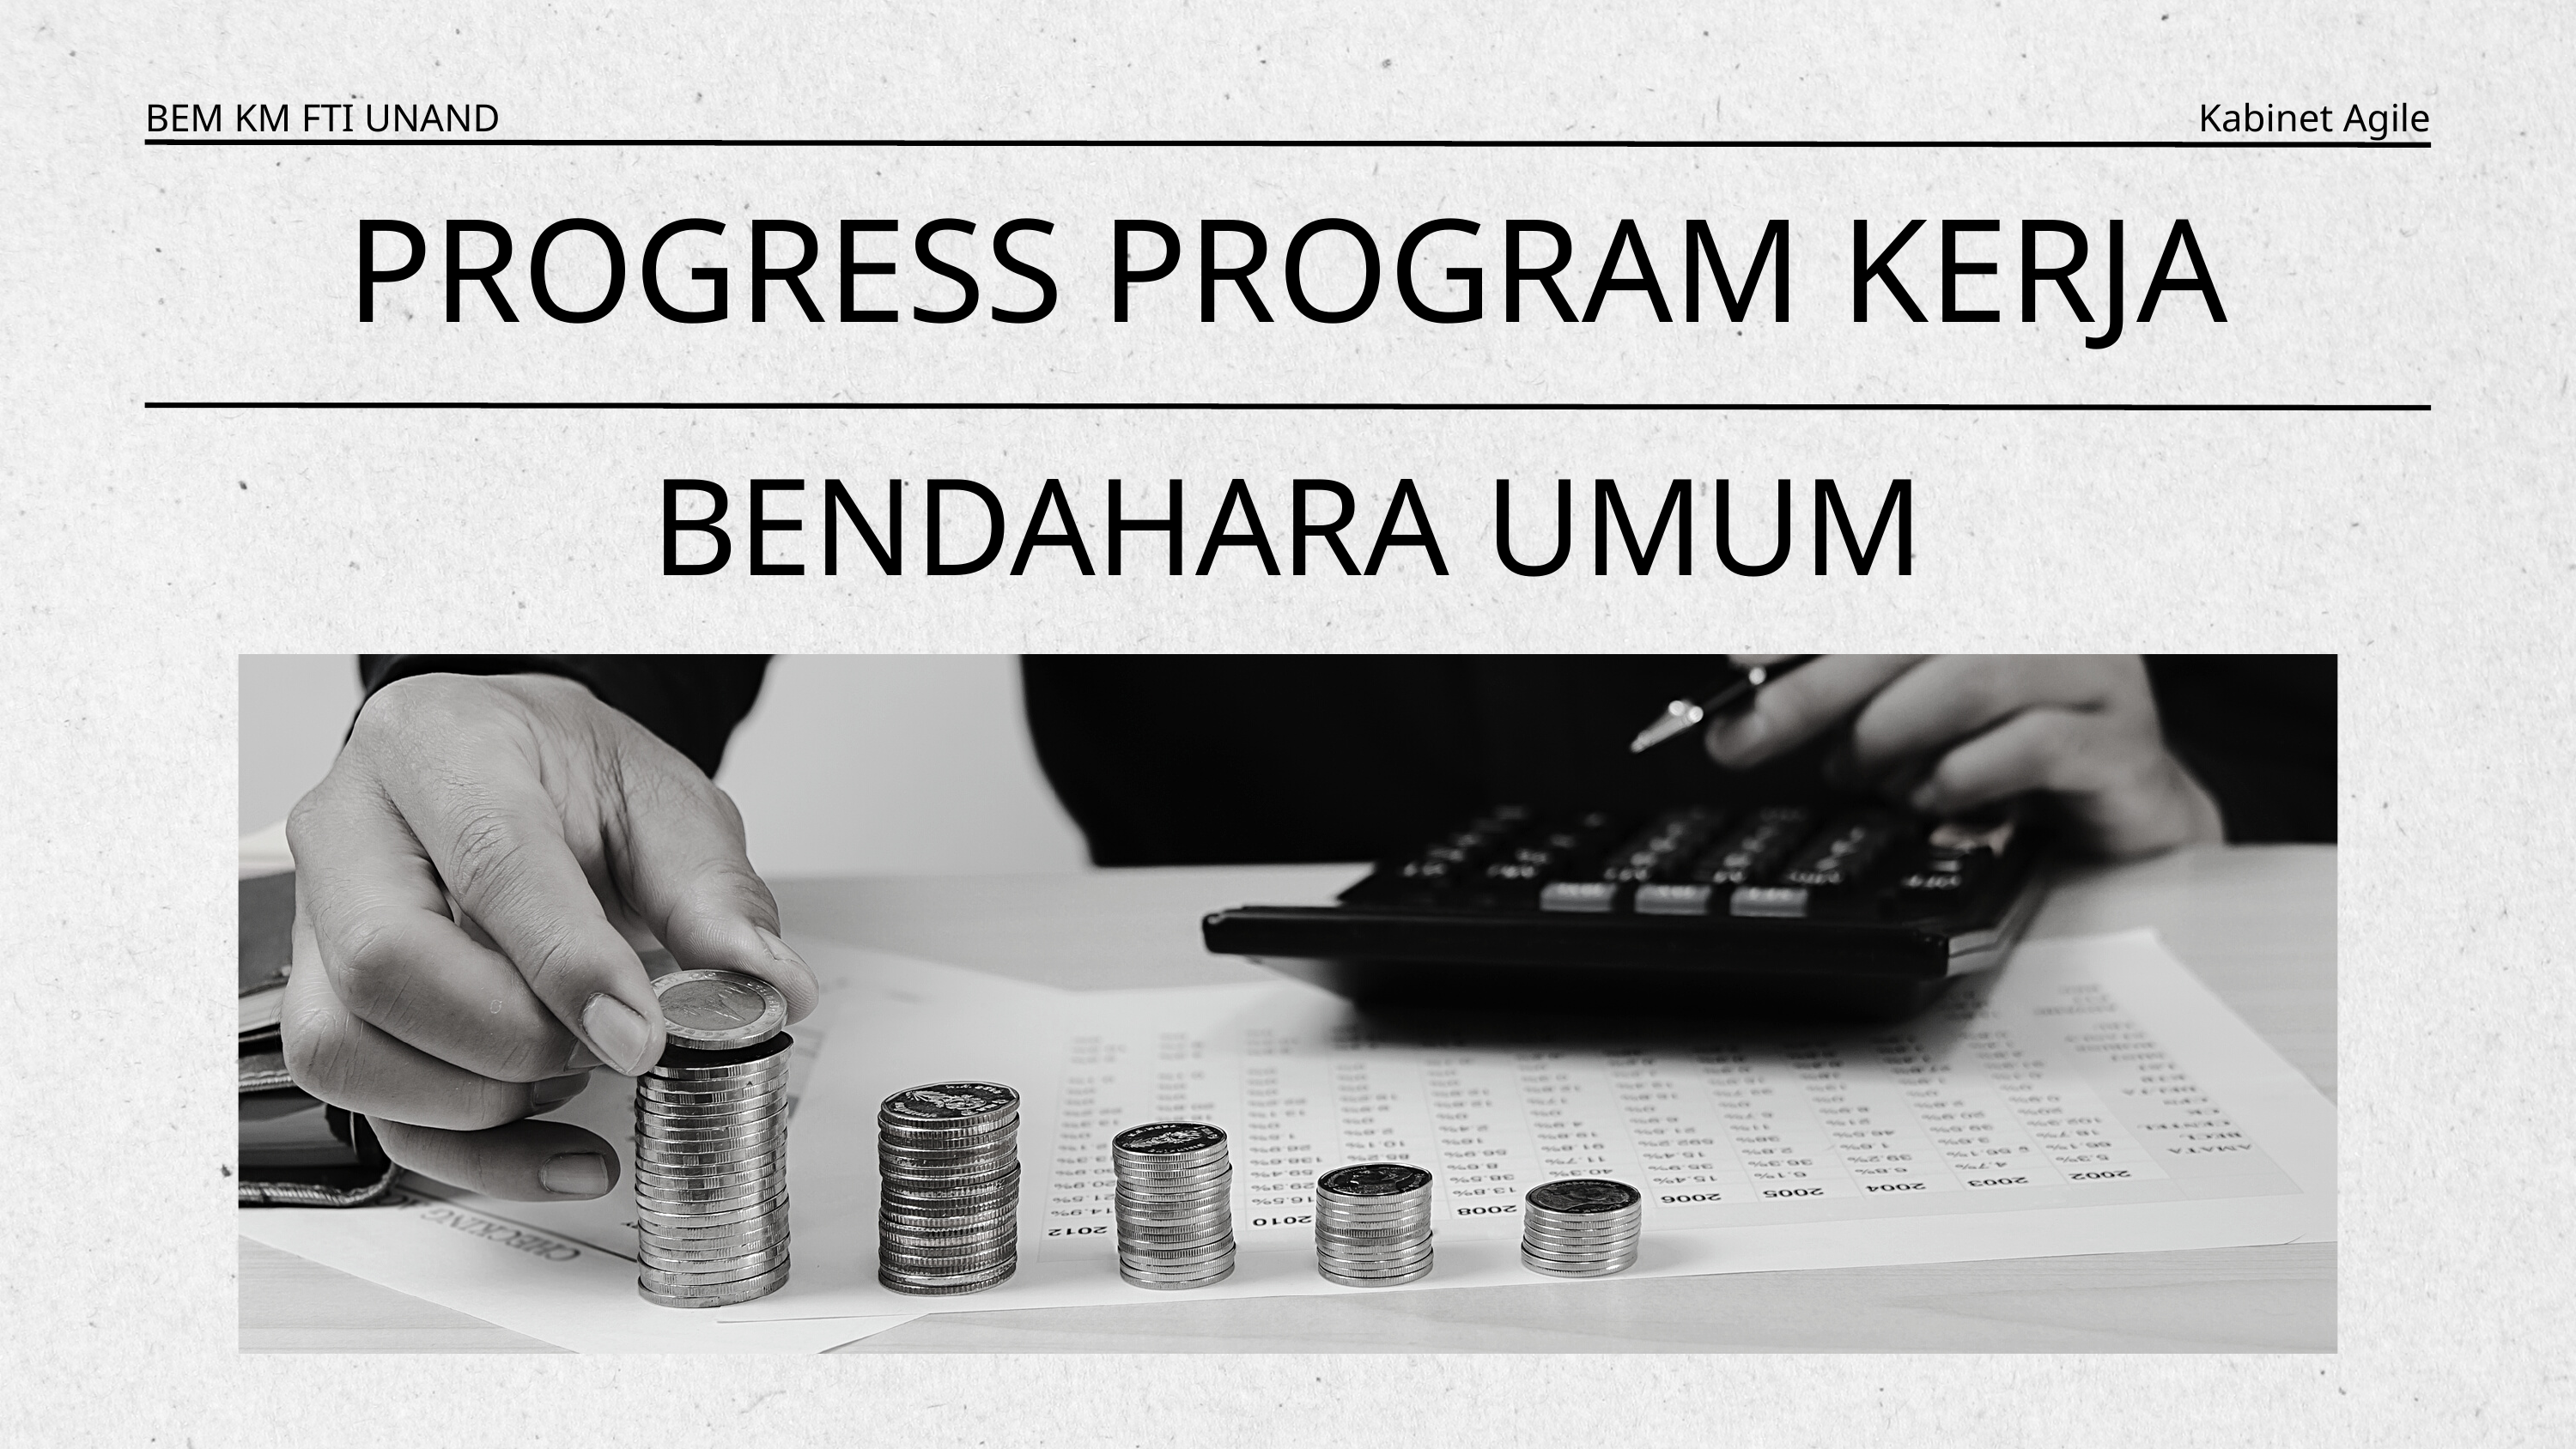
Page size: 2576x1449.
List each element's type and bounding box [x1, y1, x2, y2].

text_box [238, 654, 2338, 1354]
picture [0, 0, 2576, 1449]
